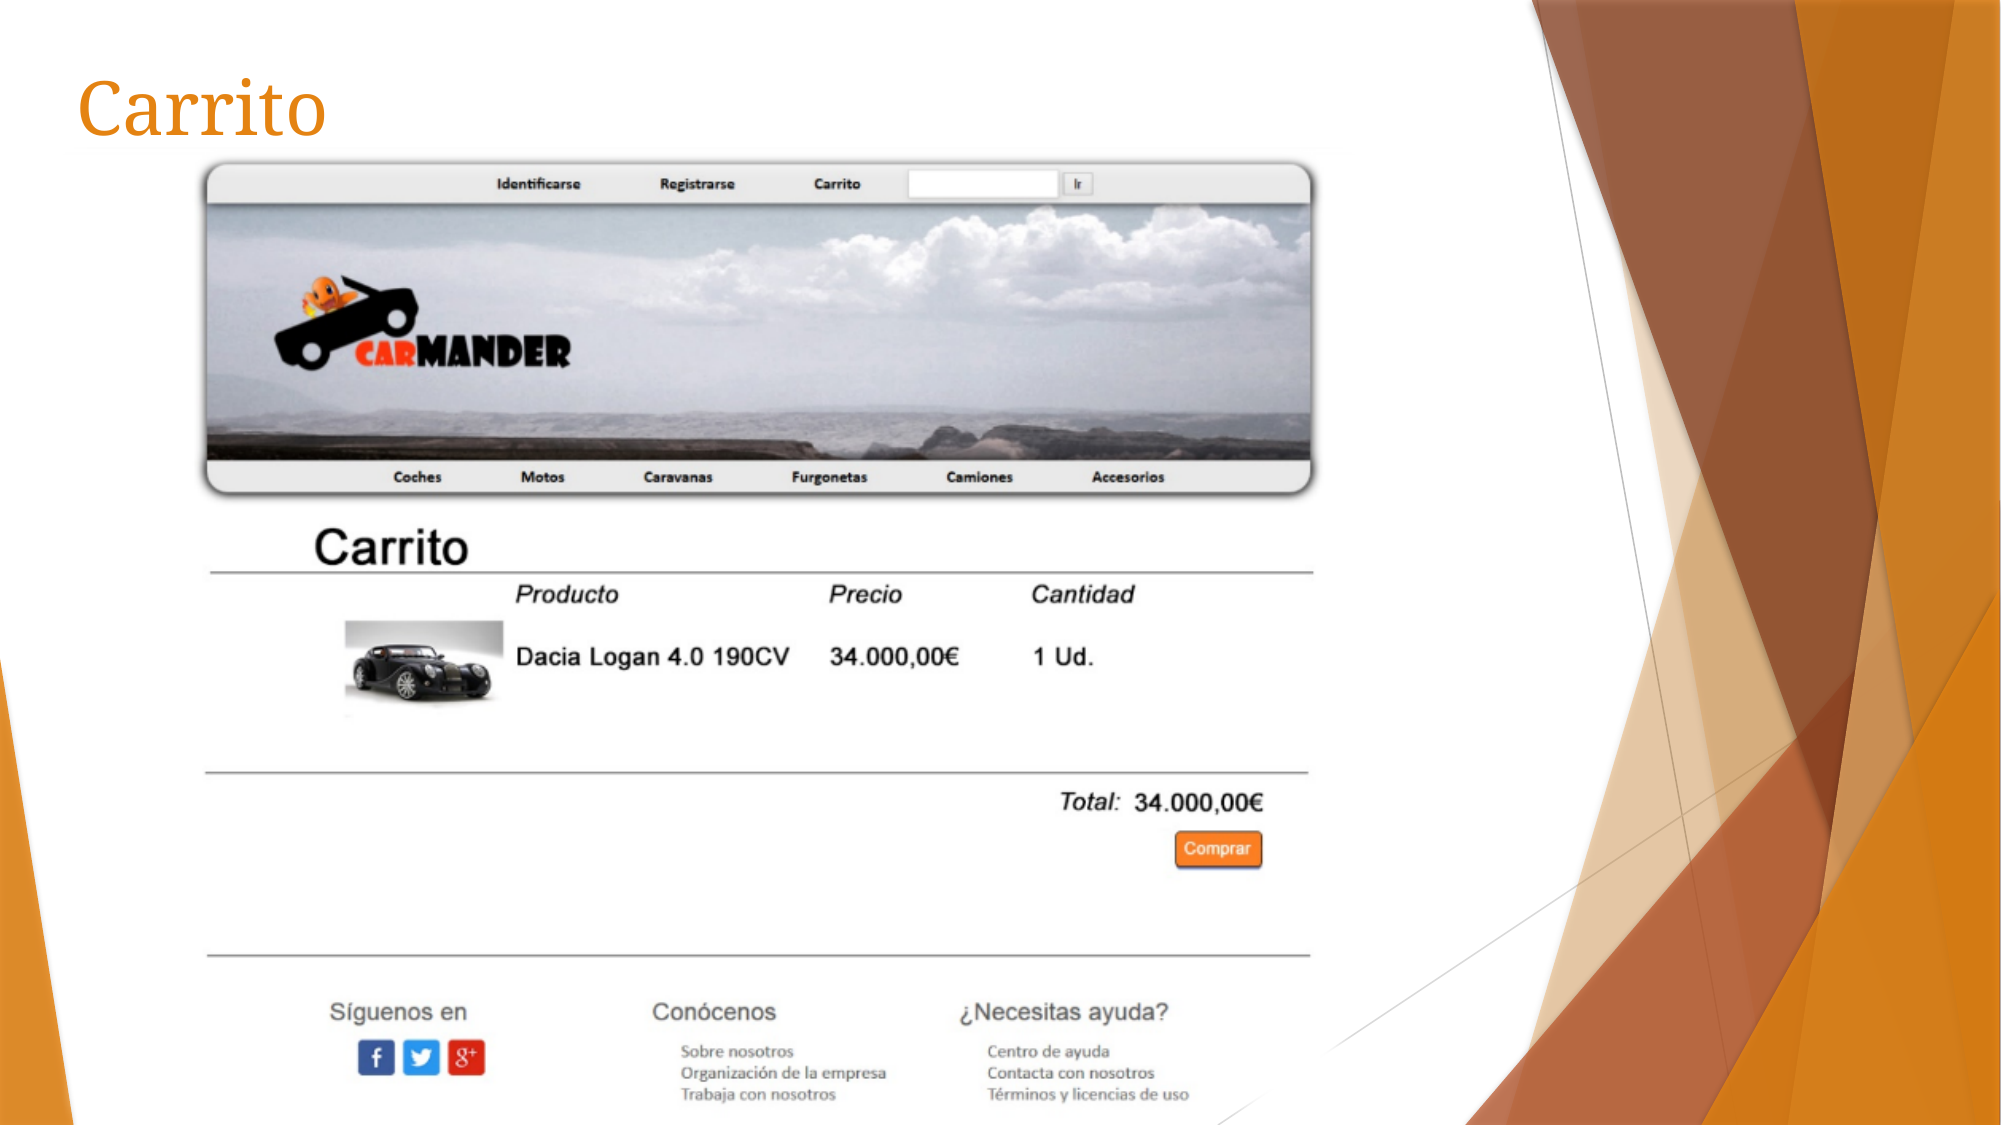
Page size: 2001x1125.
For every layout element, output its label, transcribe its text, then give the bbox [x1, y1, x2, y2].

title Carrito [61, 52, 1472, 270]
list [60, 146, 1355, 1125]
